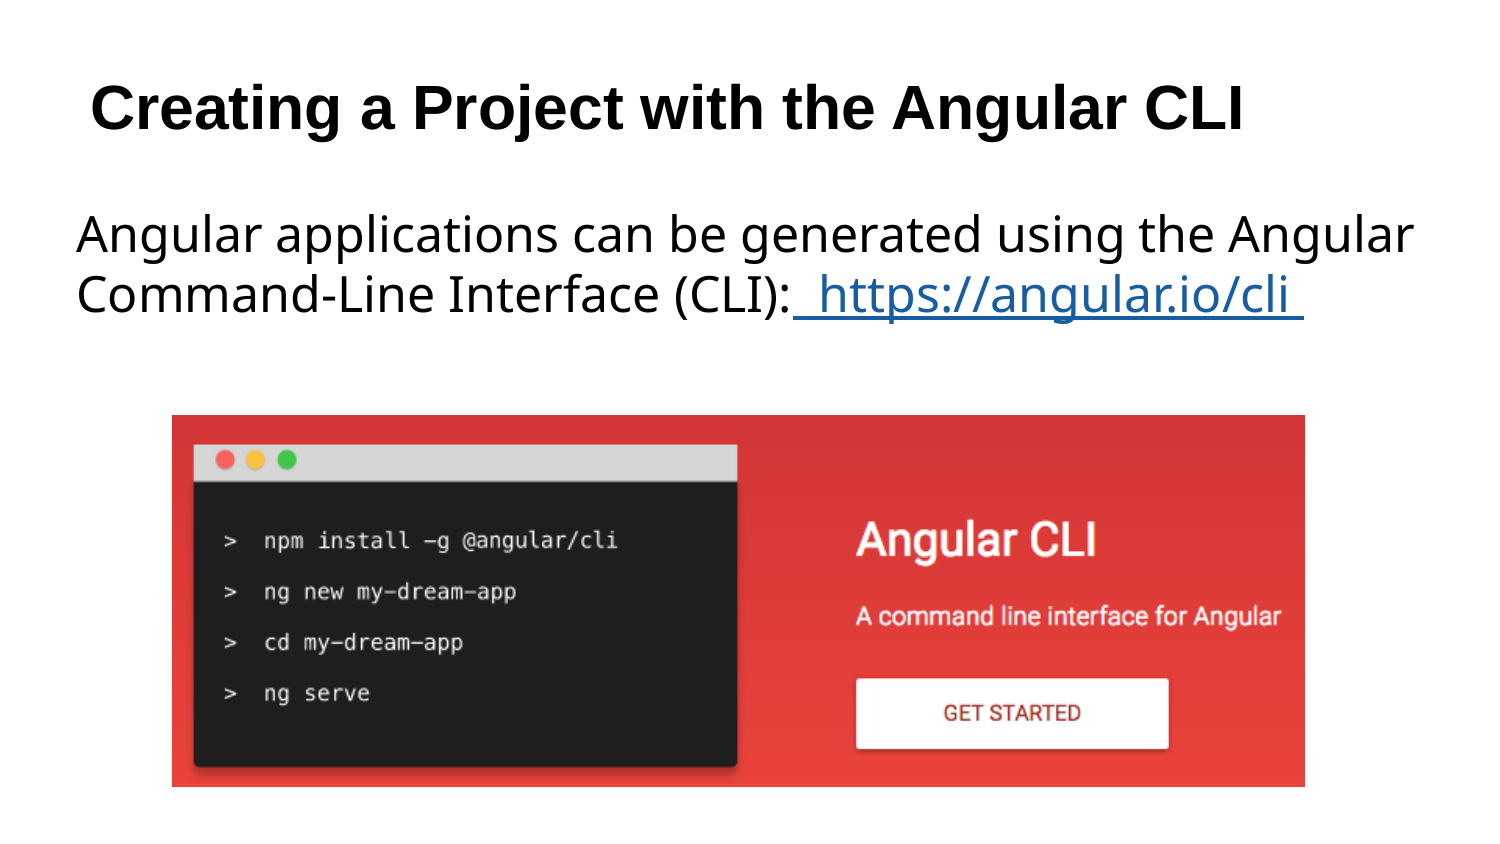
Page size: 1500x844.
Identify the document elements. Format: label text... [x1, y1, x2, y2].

text_box Angular applications can be generated using the Angular Command-Line Interface (CLI): https://angular.io/cli [61, 93, 1475, 441]
title Creating a Project with the Angular CLI [75, 33, 1425, 93]
picture [171, 415, 1306, 787]
